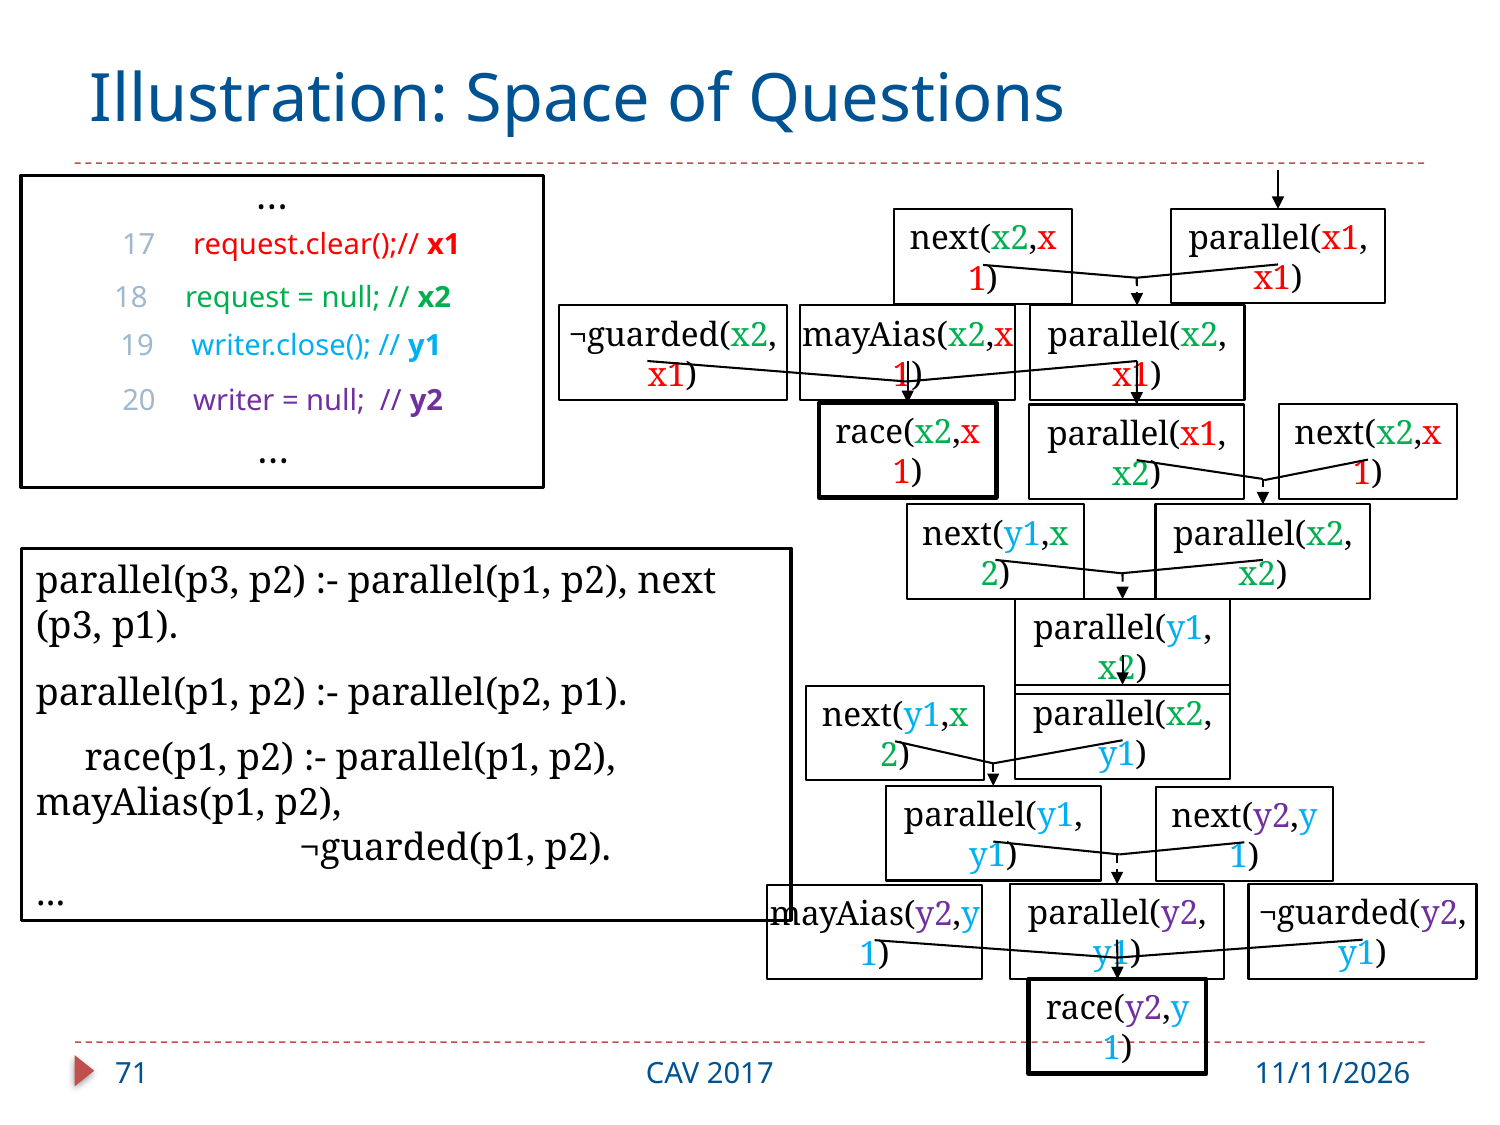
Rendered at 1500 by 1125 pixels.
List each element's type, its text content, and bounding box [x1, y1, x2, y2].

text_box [17, 164, 563, 481]
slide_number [1185, 1049, 1426, 1107]
slide_number 71 [100, 1046, 235, 1107]
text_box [558, 169, 1477, 1035]
footer CAV 2017 [235, 1046, 1185, 1107]
title Illustration: Space of Questions [75, 25, 1425, 165]
text_box parallel(p3, p2) :- parallel(p1, p2), next (p3, p1). parallel(p1, p2) :- parallel(p2, p1). race(p1, p2) :- parallel(p1, p2), mayAlias(p1, p2), ¬guarded(p1, p2). … [21, 548, 552, 921]
